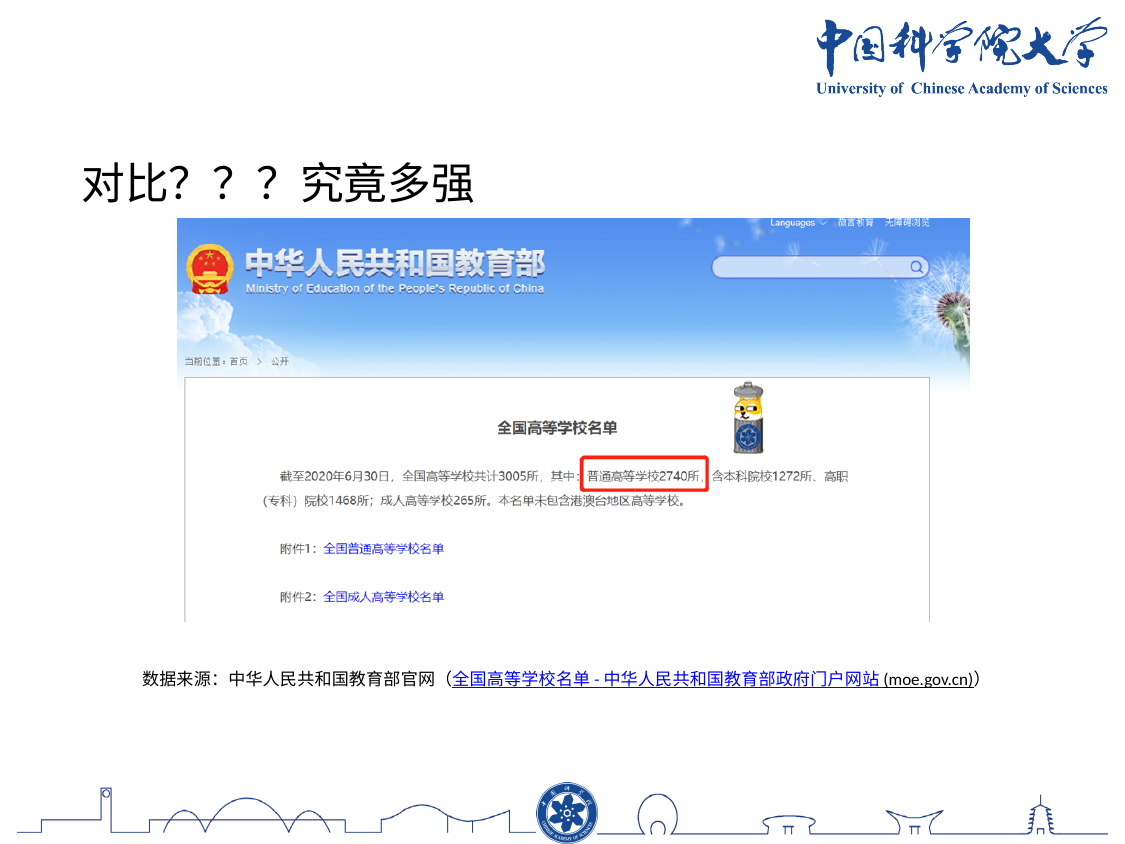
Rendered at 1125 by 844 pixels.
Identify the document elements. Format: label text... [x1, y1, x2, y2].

picture [17, 779, 1108, 844]
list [176, 217, 971, 636]
picture [808, 17, 1108, 97]
text_box 数据来源：中华人民共和国教育部官网（全国高等学校名单 - 中华人民共和国教育部政府门户网站 (moe.gov.cn)） [127, 661, 1006, 701]
title 对比？？？究竟多强 [66, 129, 539, 235]
